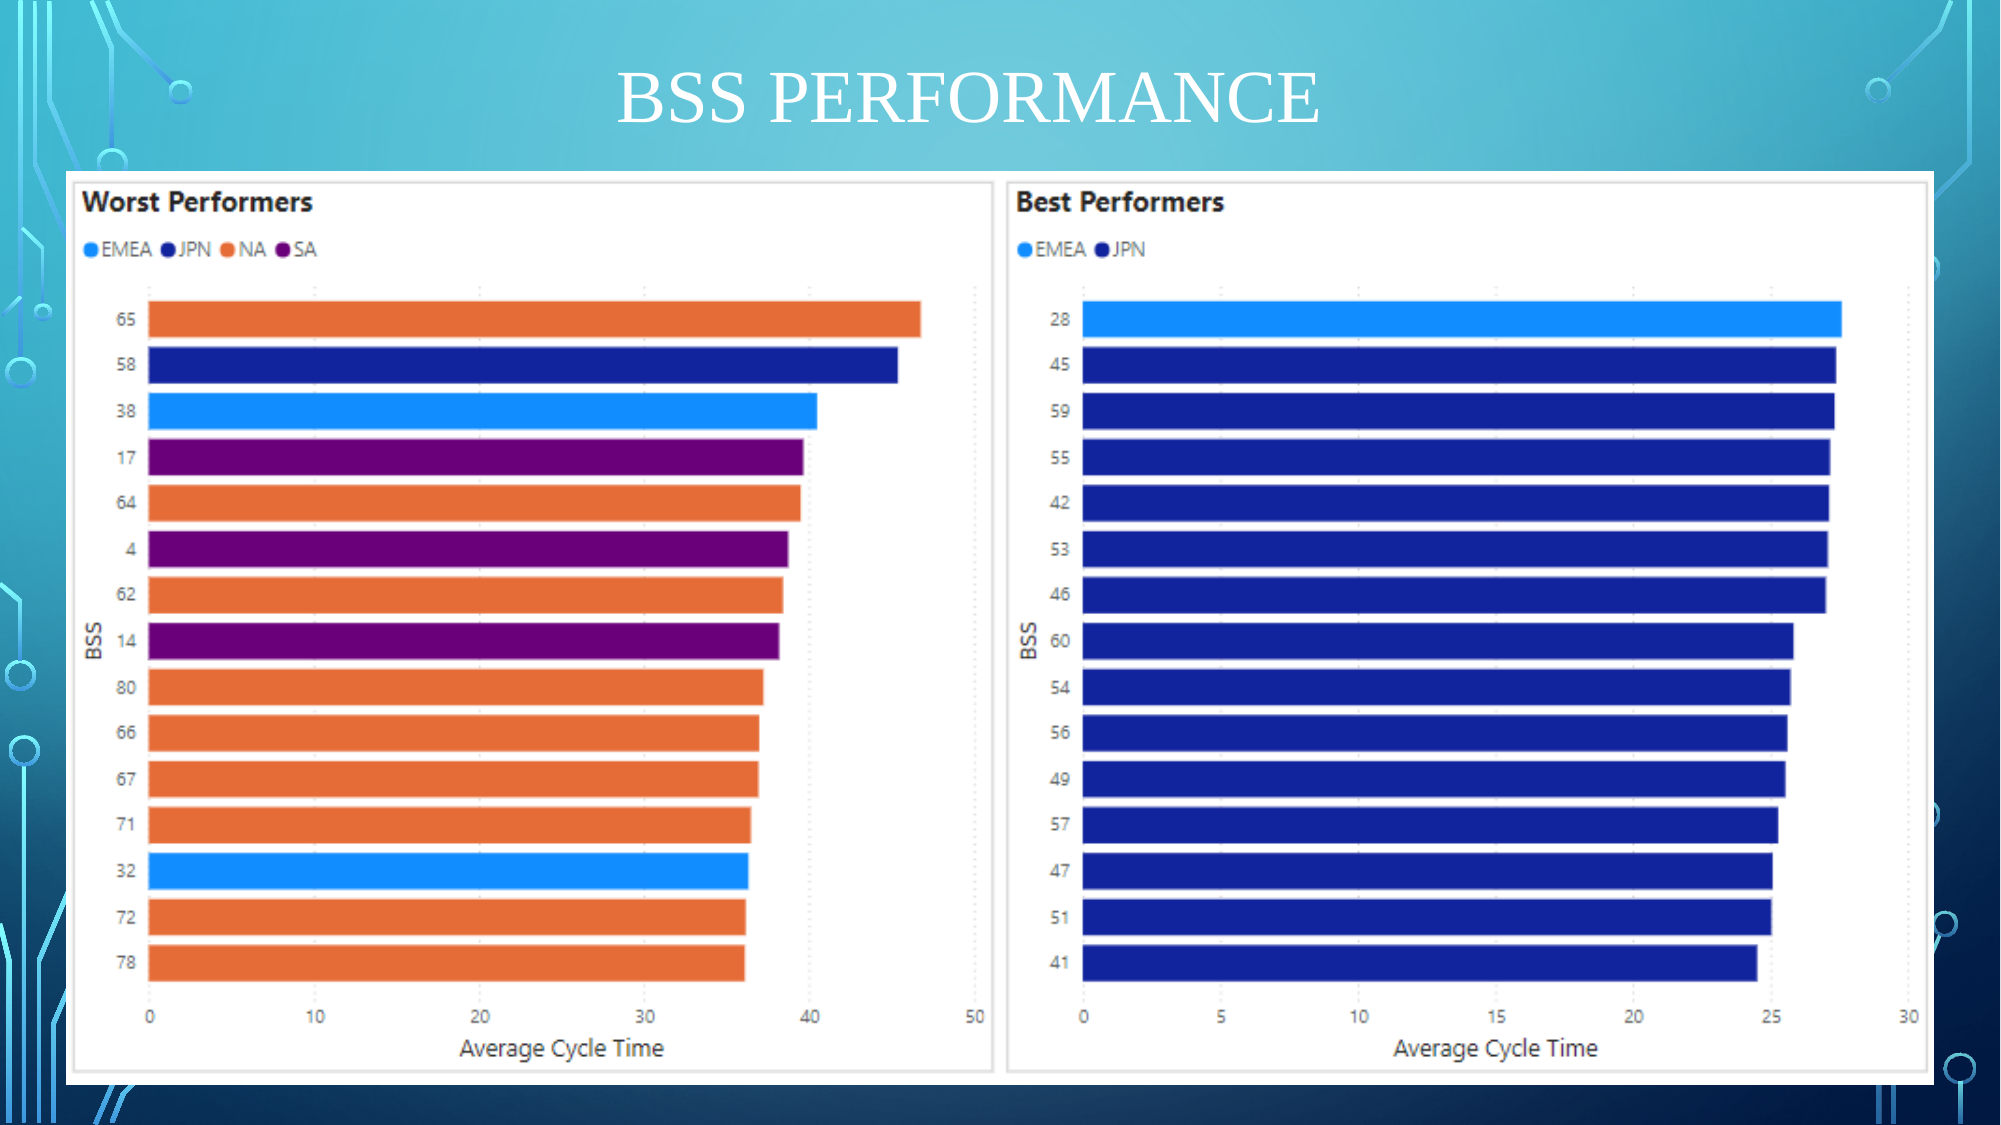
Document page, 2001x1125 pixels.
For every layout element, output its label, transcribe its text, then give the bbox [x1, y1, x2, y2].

picture [66, 170, 1934, 1086]
text_box BSS PERFORMANCE [186, 39, 1752, 145]
